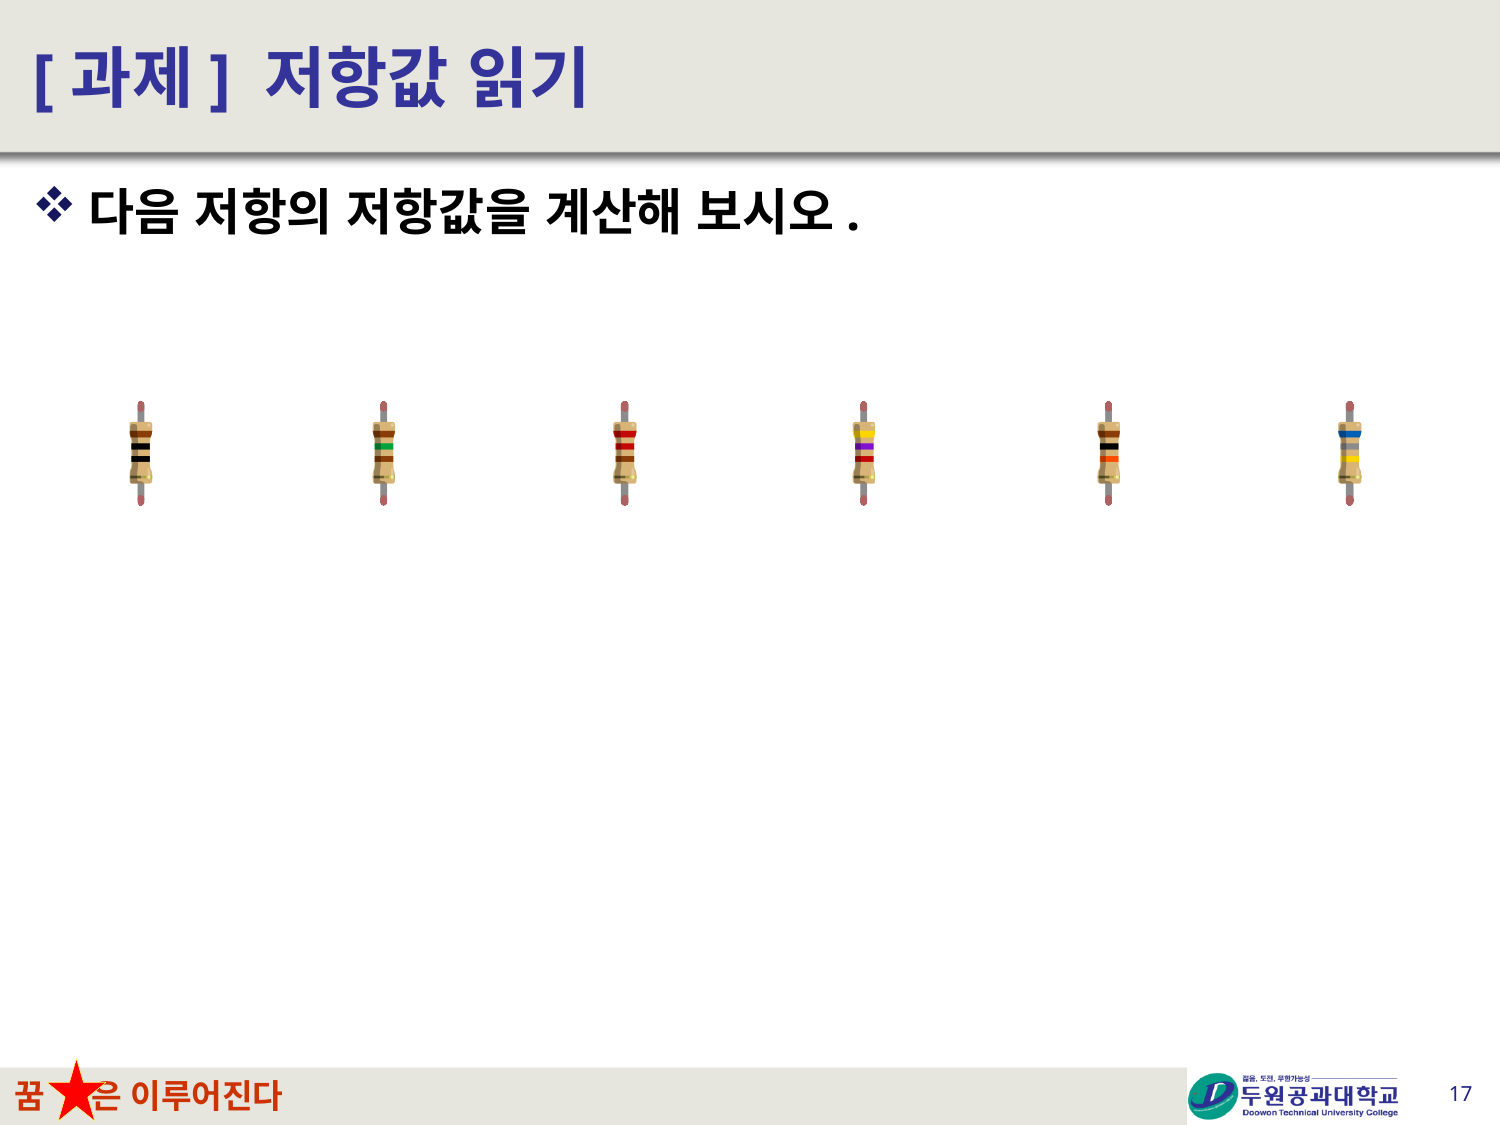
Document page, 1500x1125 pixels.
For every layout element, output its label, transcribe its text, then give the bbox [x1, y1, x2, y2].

picture [0, 1066, 1400, 1125]
picture [129, 400, 1375, 516]
title [과제] 저항값 읽기 [17, 8, 1483, 142]
list 다음 저항의 저항값을 계산해 보시오. [17, 160, 1487, 1067]
picture [100, 1085, 113, 1090]
picture [0, 0, 1500, 173]
slide_number 17 [1399, 1071, 1488, 1119]
